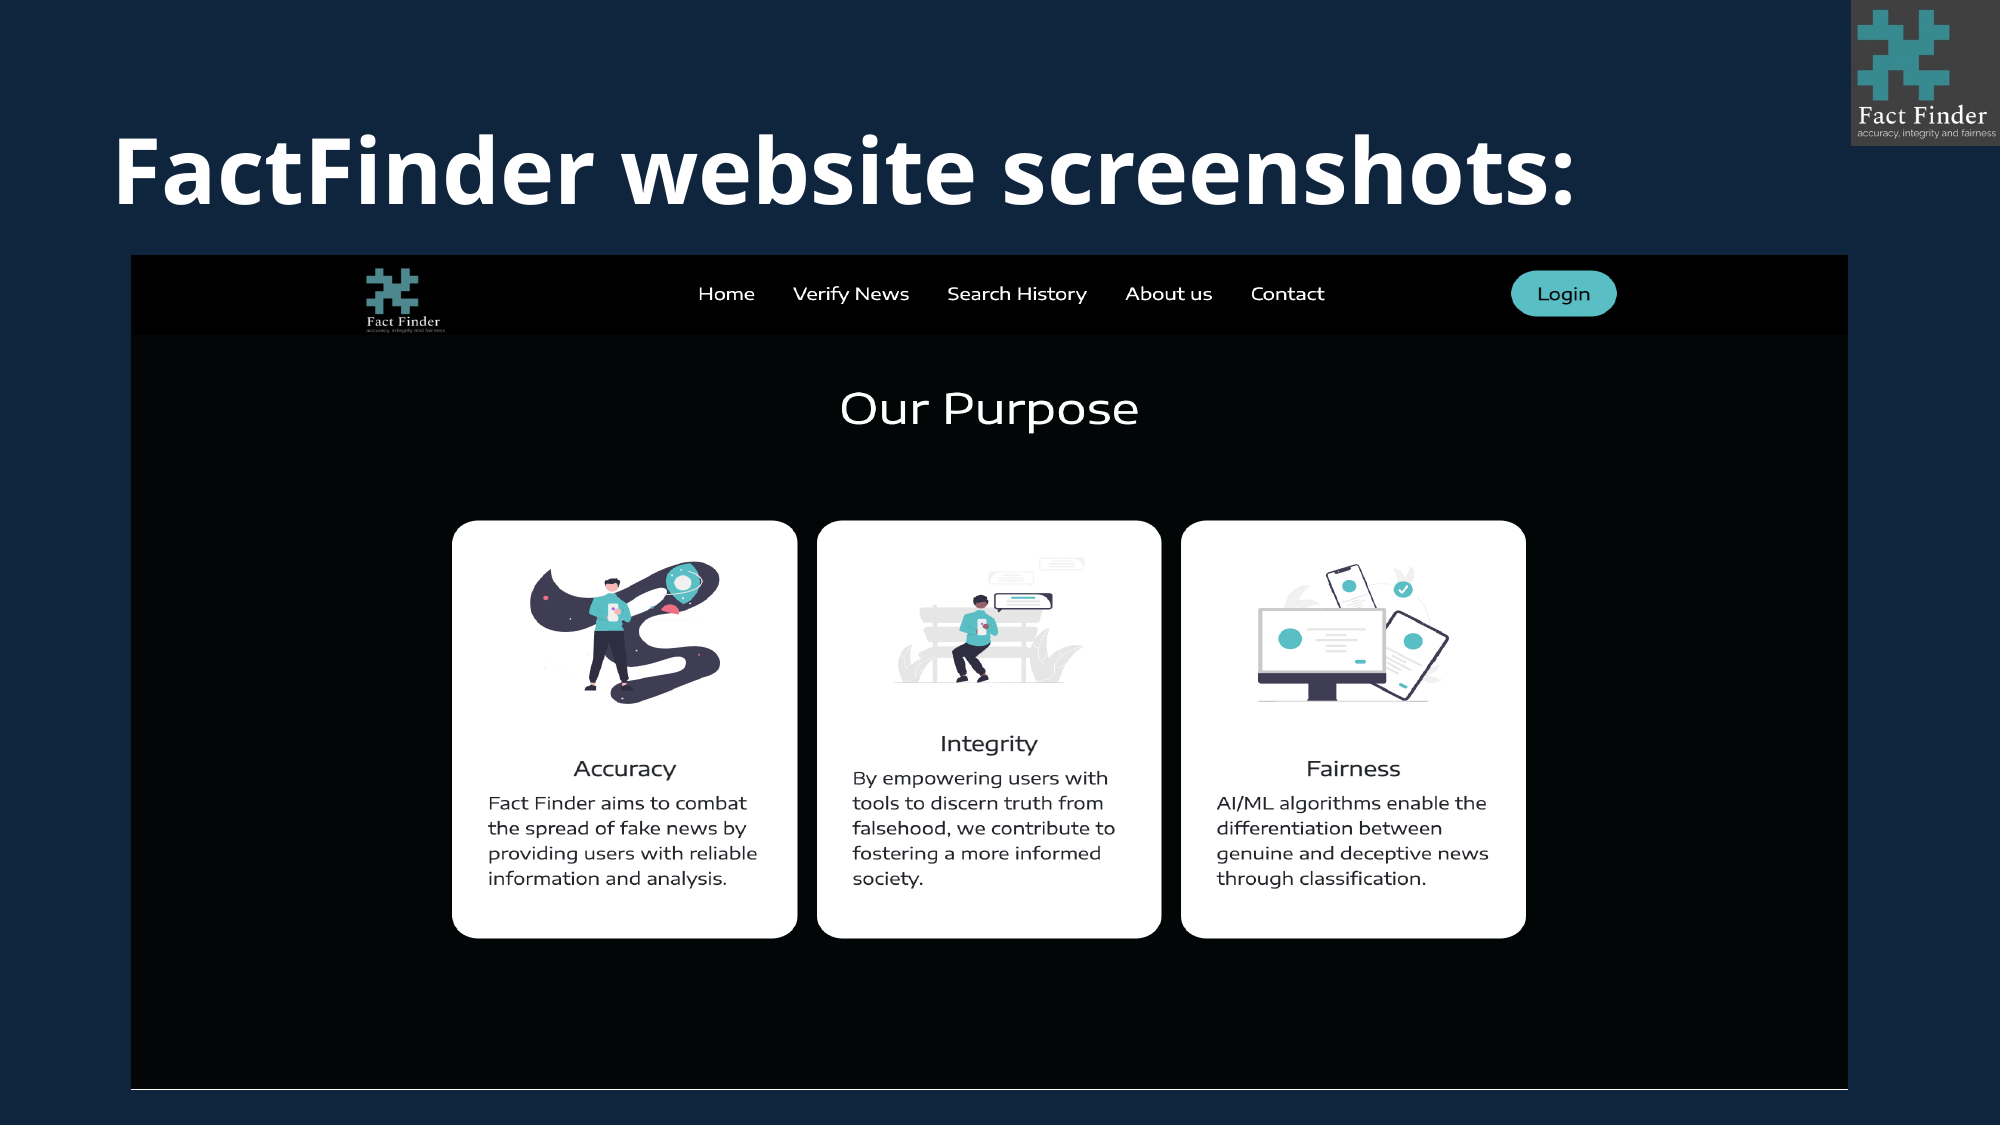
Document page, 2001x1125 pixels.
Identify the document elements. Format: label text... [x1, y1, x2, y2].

picture [1851, 0, 2000, 146]
title FactFinder website screenshots: [96, 83, 1822, 267]
picture [131, 255, 1848, 1090]
